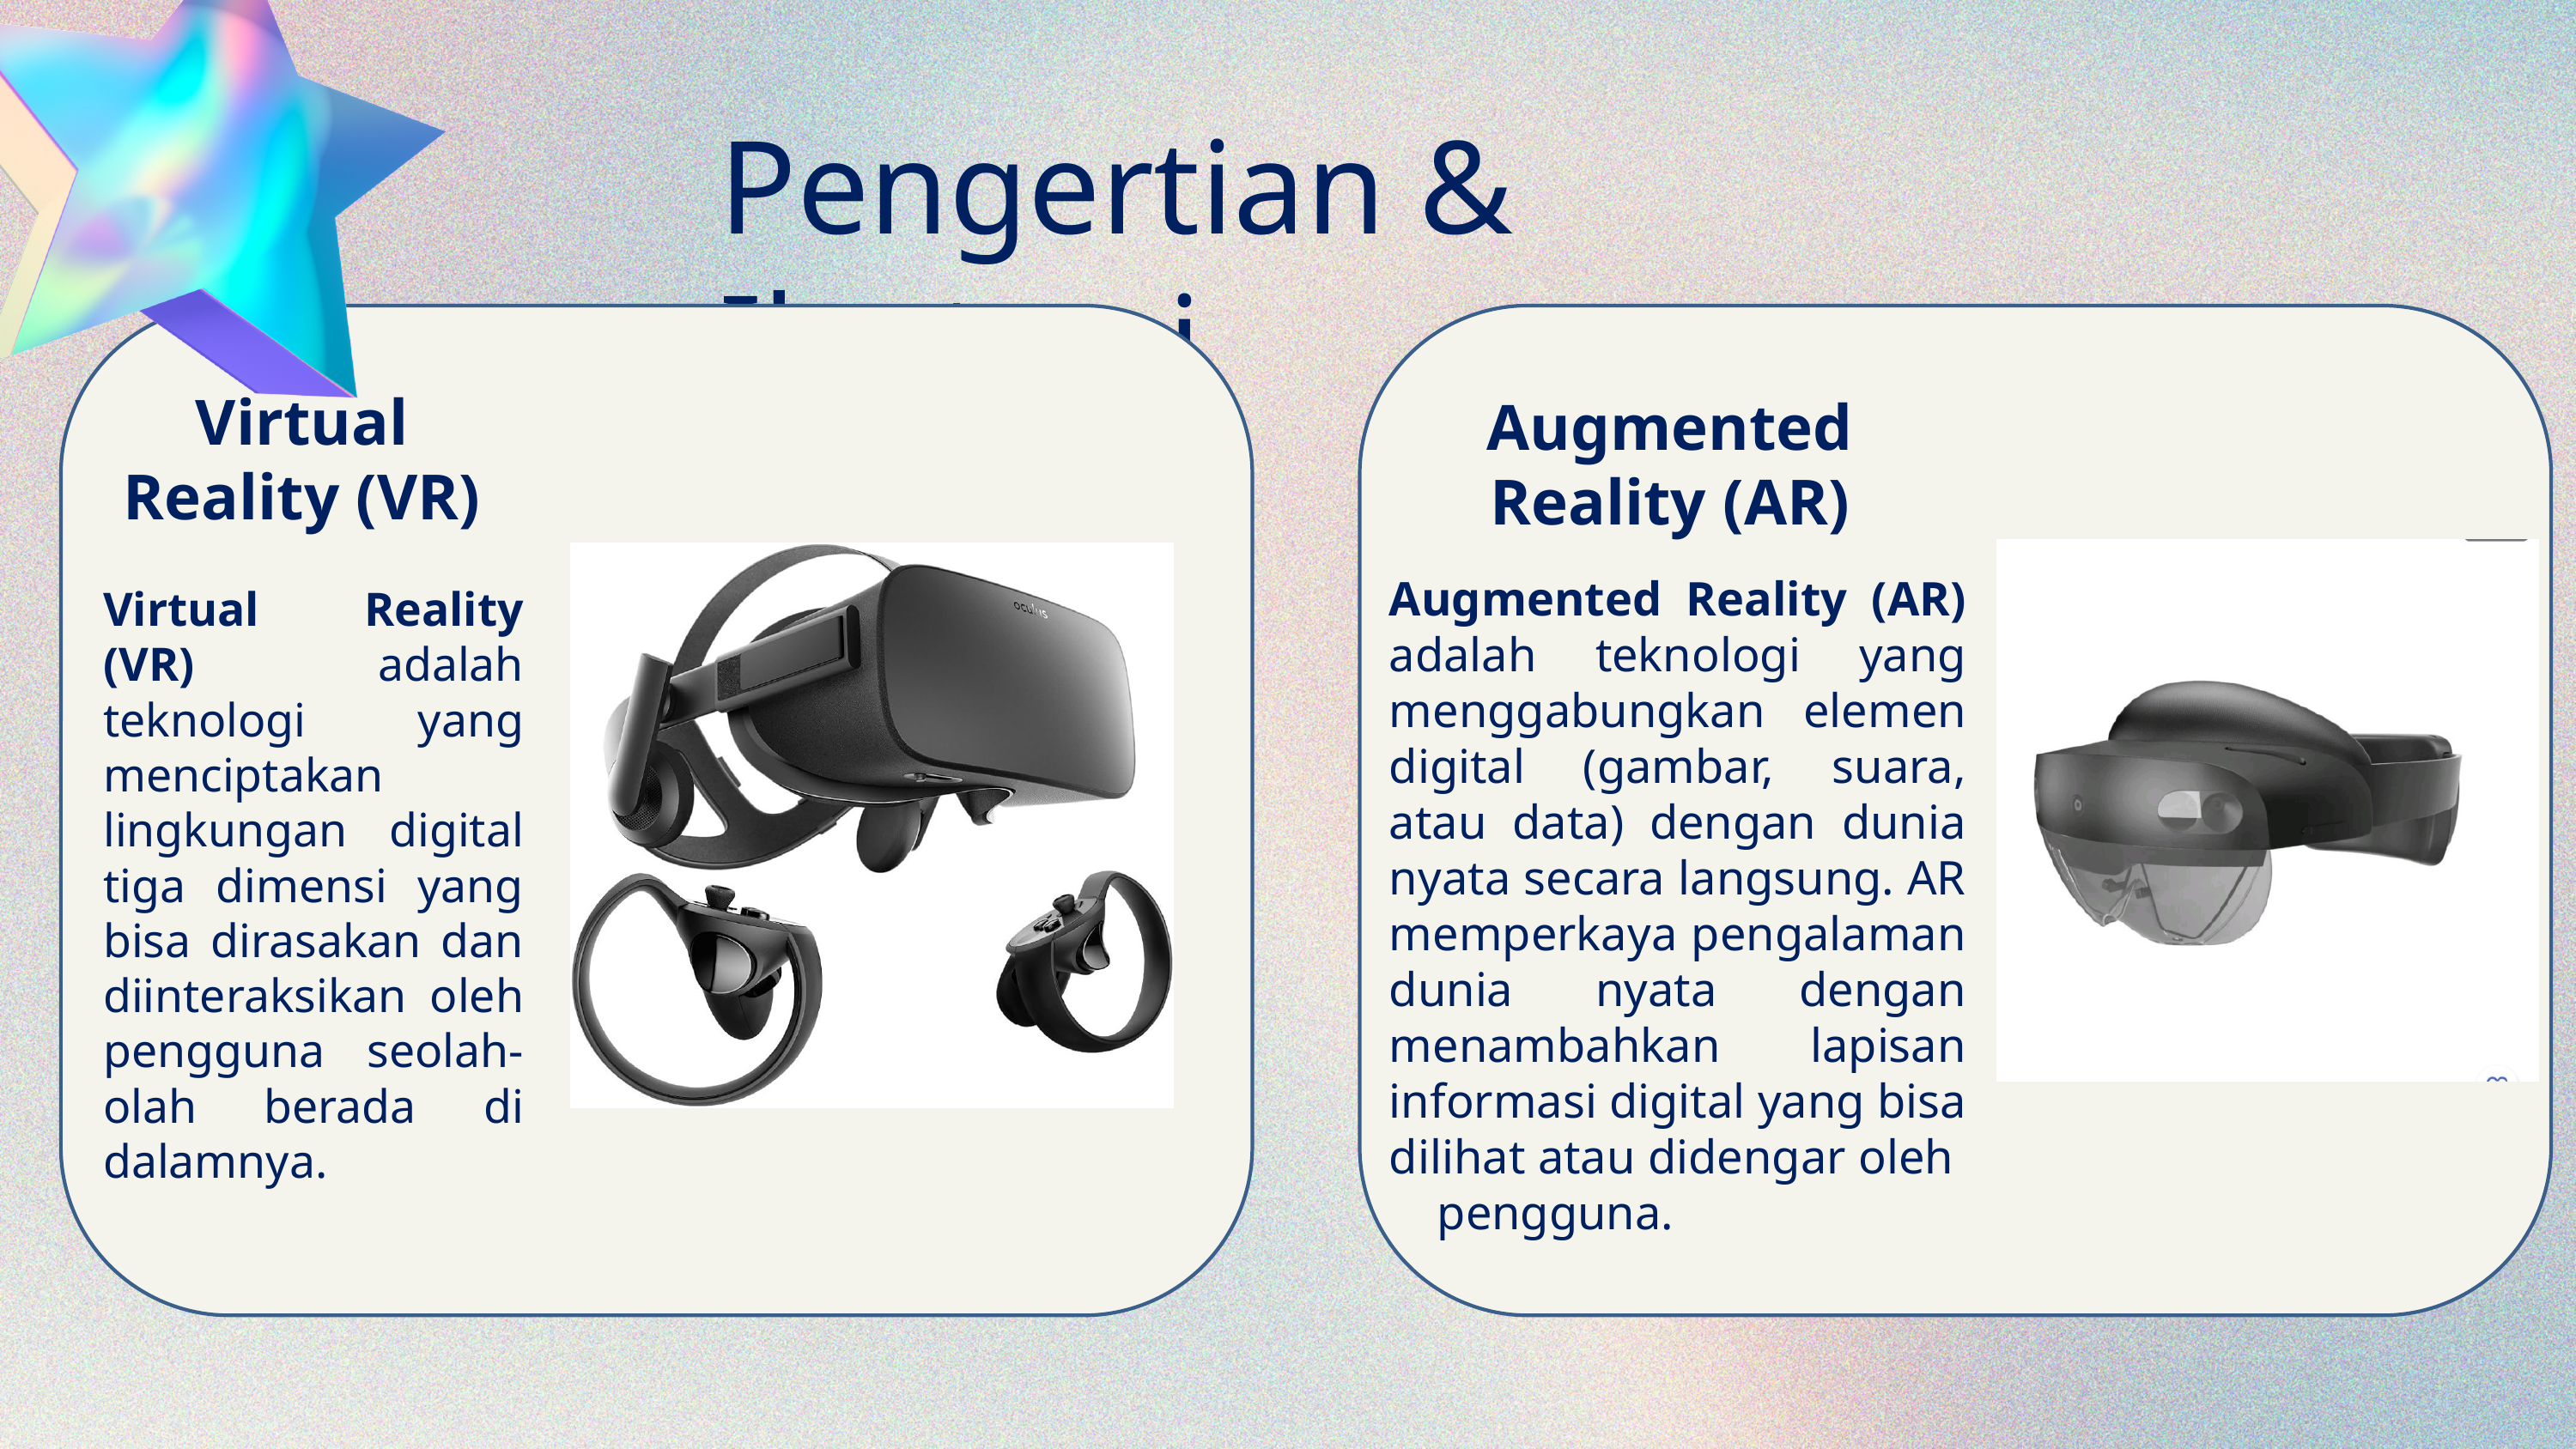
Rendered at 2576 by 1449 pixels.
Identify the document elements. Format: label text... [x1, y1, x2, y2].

text_box Augmented Reality (AR) [1458, 379, 1882, 544]
text_box [0, 398, 1376, 1449]
text_box [1358, 303, 2554, 1318]
text_box [447, 0, 2576, 1449]
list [569, 543, 1174, 1108]
list Virtual Reality (VR) adalah teknologi yang menciptakan lingkungan digital tiga dimensi yang bisa dirasakan dan diinteraksikan oleh pengguna seolah-olah berada di dalamnya. [90, 573, 537, 1235]
text_box Augmented Reality (AR) adalah teknologi yang menggabungkan elemen digital (gambar, suara, atau data) dengan dunia nyata secara langsung. AR memperkaya pengalaman dunia nyata dengan menambahkan lapisan informasi digital yang bisa dilihat atau didengar oleh pengguna. [1376, 563, 1980, 1449]
text_box Pengertian & Ilustrasi [719, 105, 1857, 415]
title Virtual Reality (VR) [90, 374, 514, 539]
text_box [58, 303, 1255, 1318]
picture [1996, 538, 2540, 1082]
text_box [0, 0, 447, 398]
